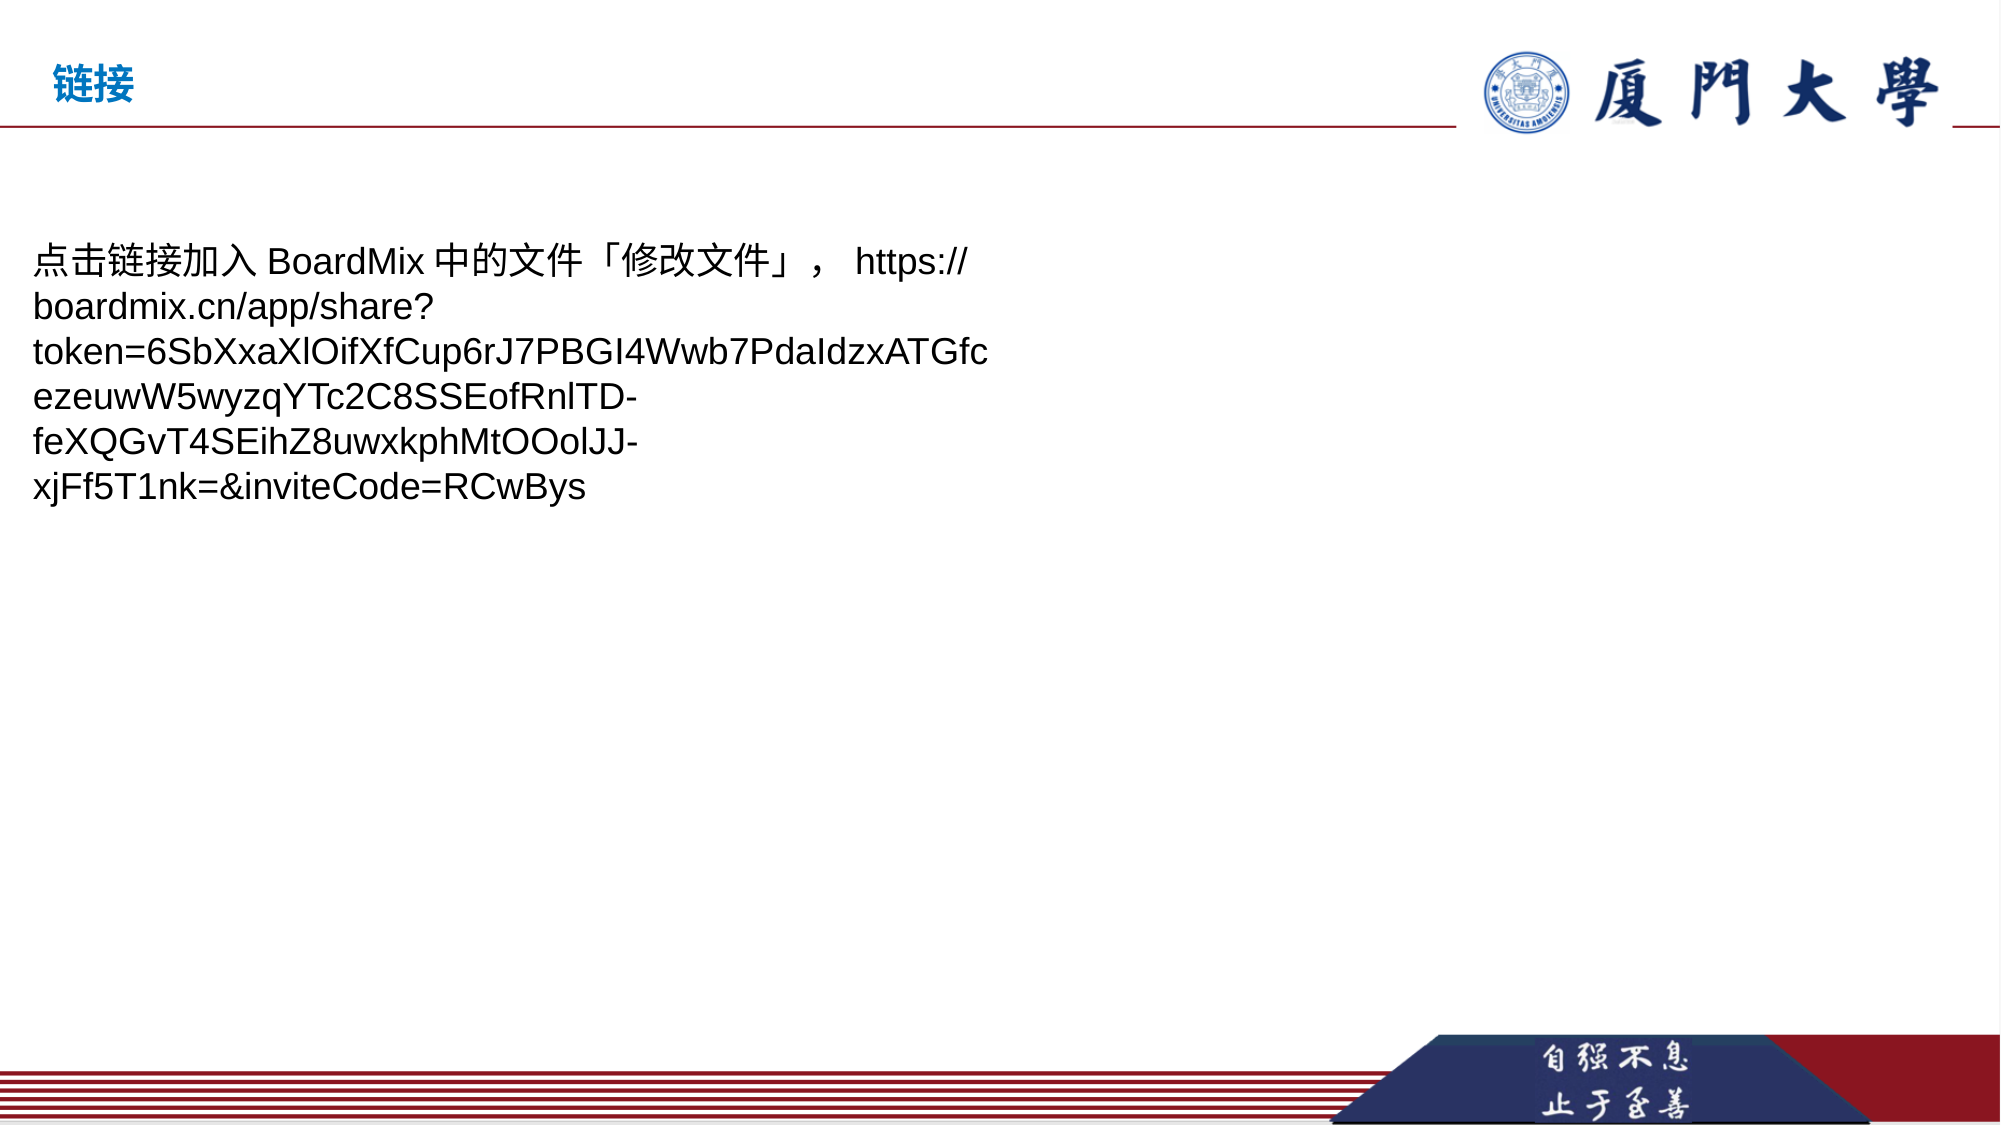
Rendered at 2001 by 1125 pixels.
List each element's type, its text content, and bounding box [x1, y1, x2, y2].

list 链接 [37, 50, 463, 109]
picture [0, 0, 2001, 1125]
text_box 点击链接加入BoardMix中的文件「修改文件」，https://boardmix.cn/app/share?token=6SbXxaXlOifXfCup6rJ7PBGI4Wwb7PdaIdzxATGfcezeuwW5wyzqYTc2C8SSEofRnlTD-feXQGvT4SEihZ8uwxkphMtOOolJJ-xjFf5T1nk=&inviteCode=RCwBys [18, 229, 1020, 515]
